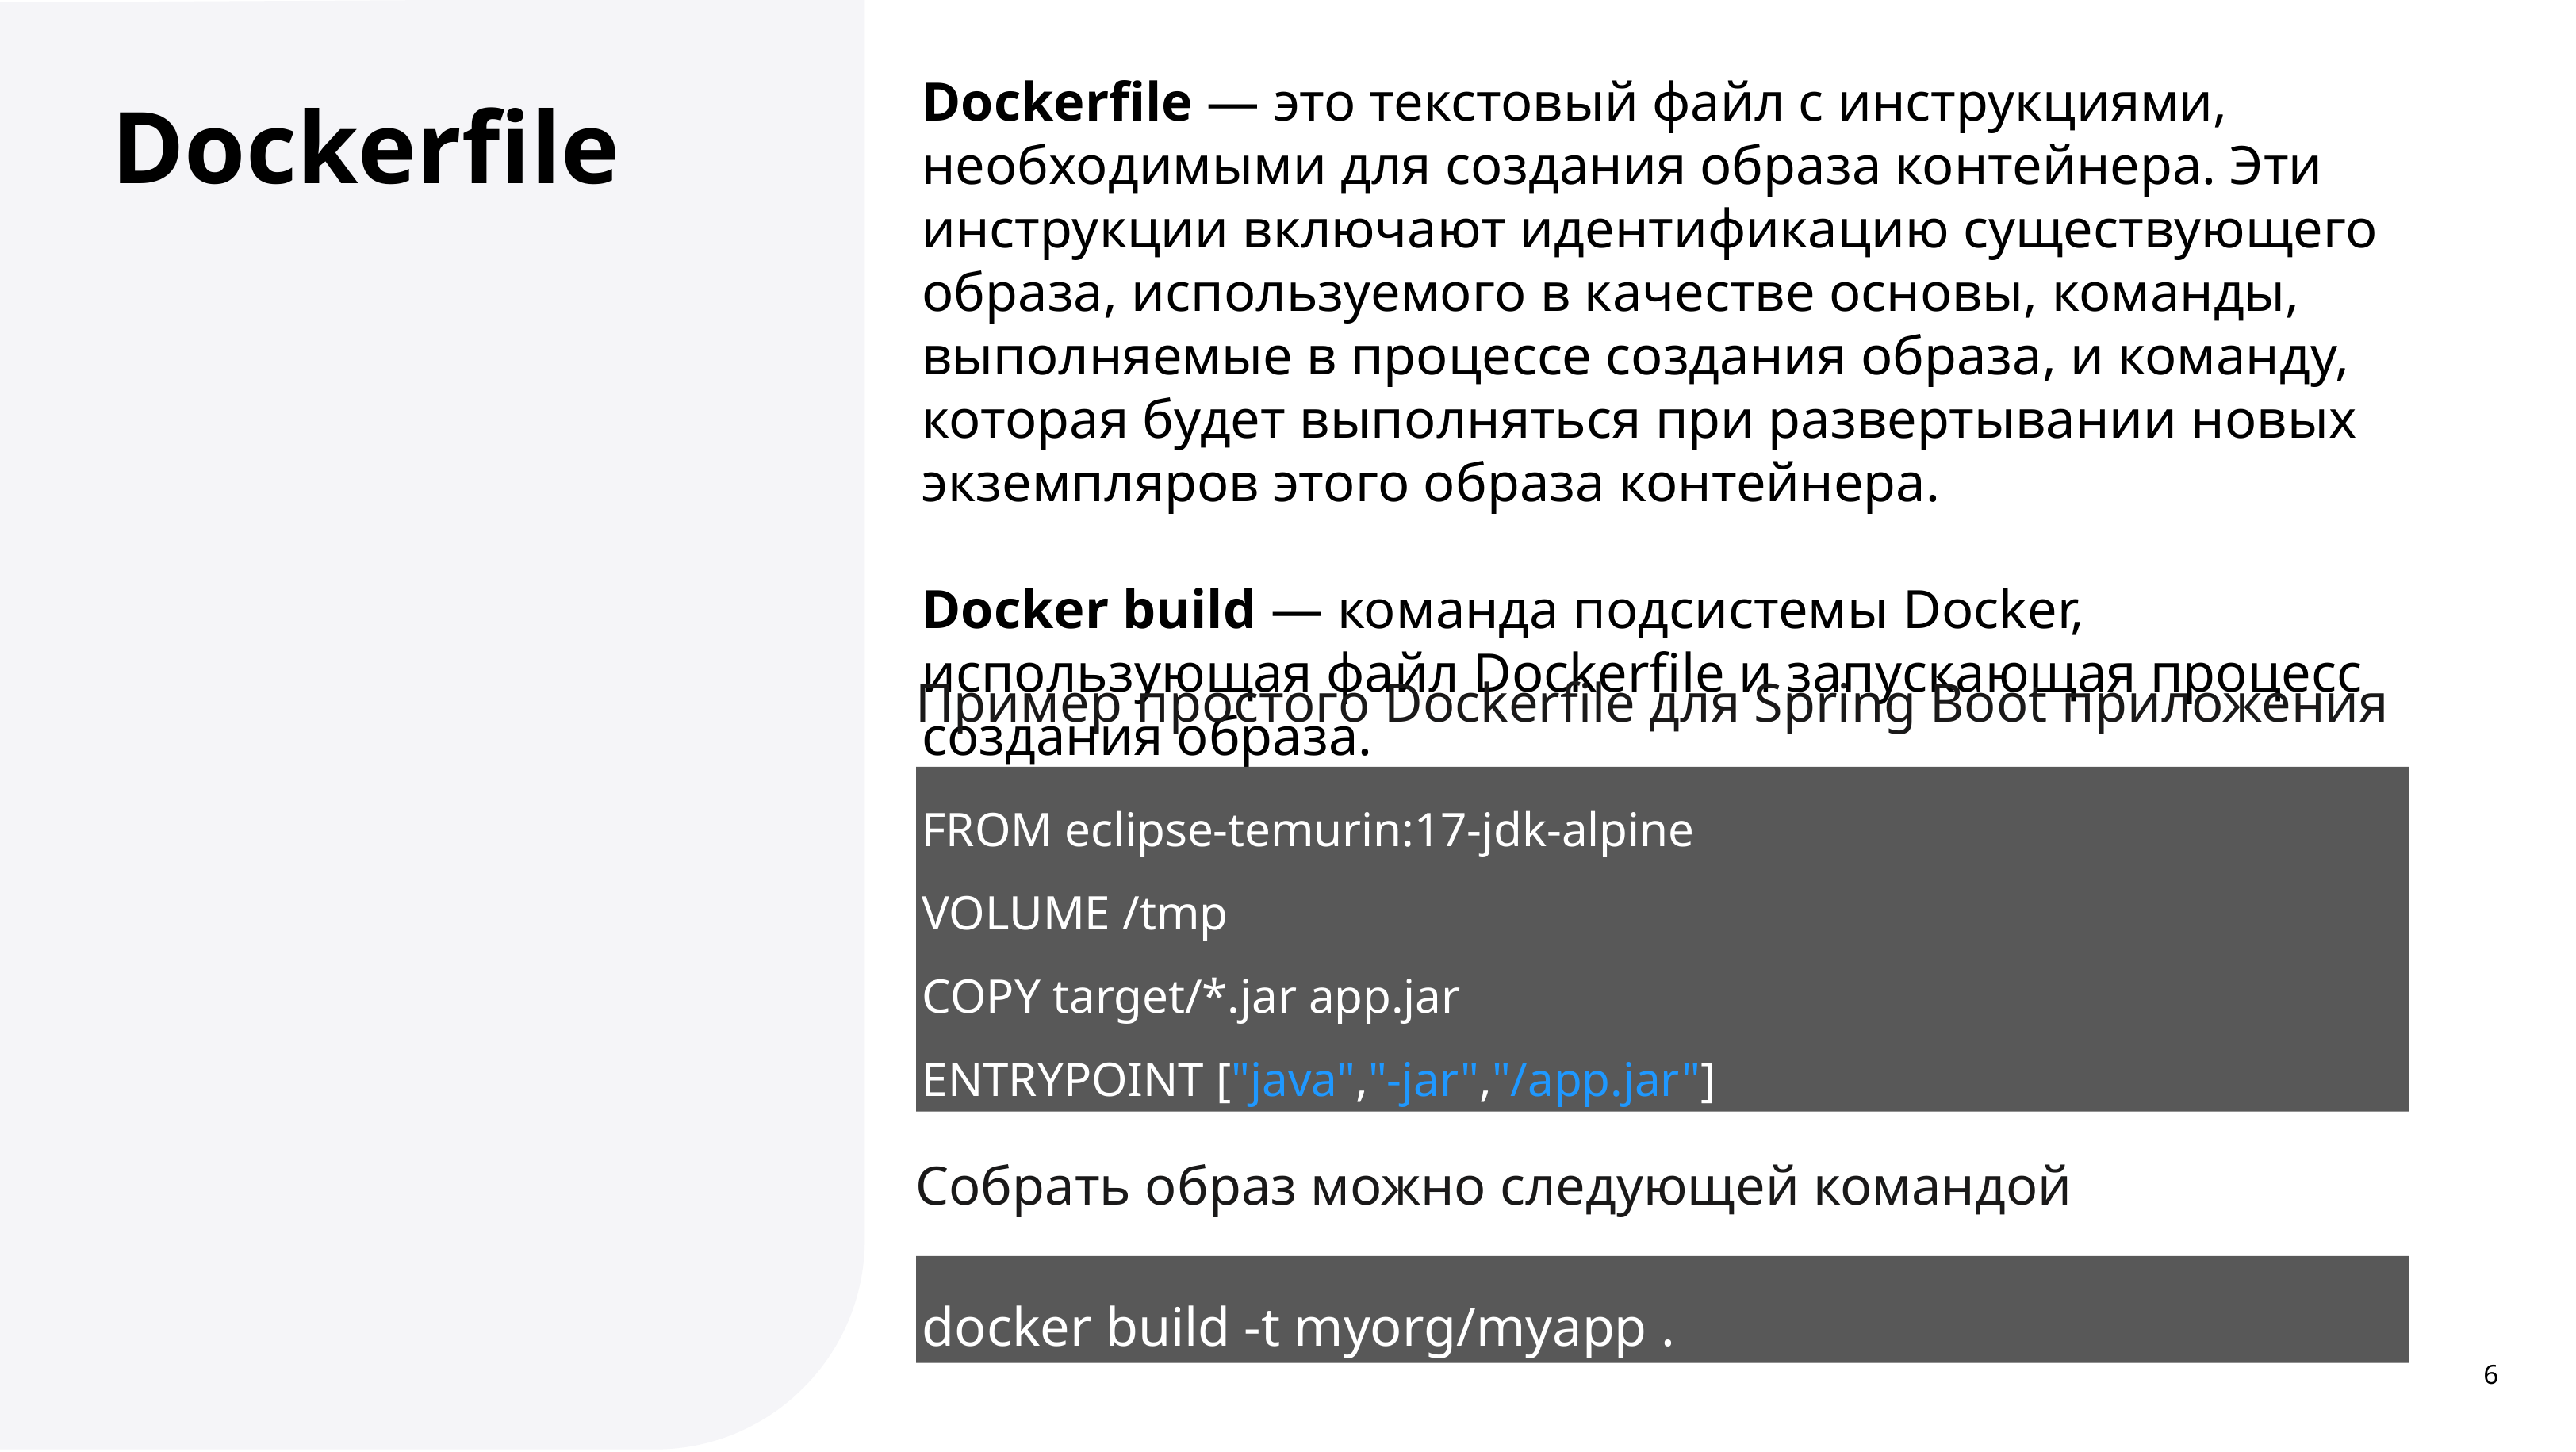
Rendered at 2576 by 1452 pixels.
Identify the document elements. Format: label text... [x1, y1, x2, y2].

text_box [6, 281, 2570, 1170]
text_box FROM eclipse-temurin:17-jdk-alpine VOLUME /tmp COPY target/*.jar app.jar ENTRYPOINT ["java","-jar","/app.jar"] [916, 766, 2409, 1112]
text_box Собрать образ можно следующей командой [909, 1145, 2459, 1221]
text_box docker build -t myorg/myapp . [916, 1255, 2409, 1363]
text_box Dockerfile [109, 87, 813, 281]
slide_number 6 [2409, 1348, 2510, 1404]
text_box Dockerfile — это текстовый файл с инструкциями, необходимыми для создания образа контейнера. Эти инструкции включают идентификацию существующего образа, используемого в качестве основы, команды, выполняемые в процессе создания образа, и команду, которая будет выполняться при развертывании новых экземпляров этого образа контейнера. Docker build — команда подсистемы Docker, использующая файл Dockerfile и запускающая процесс создания образа. [916, 62, 2467, 772]
text_box Пример простого Dockerfile для Spring Boot приложения [909, 663, 2459, 739]
